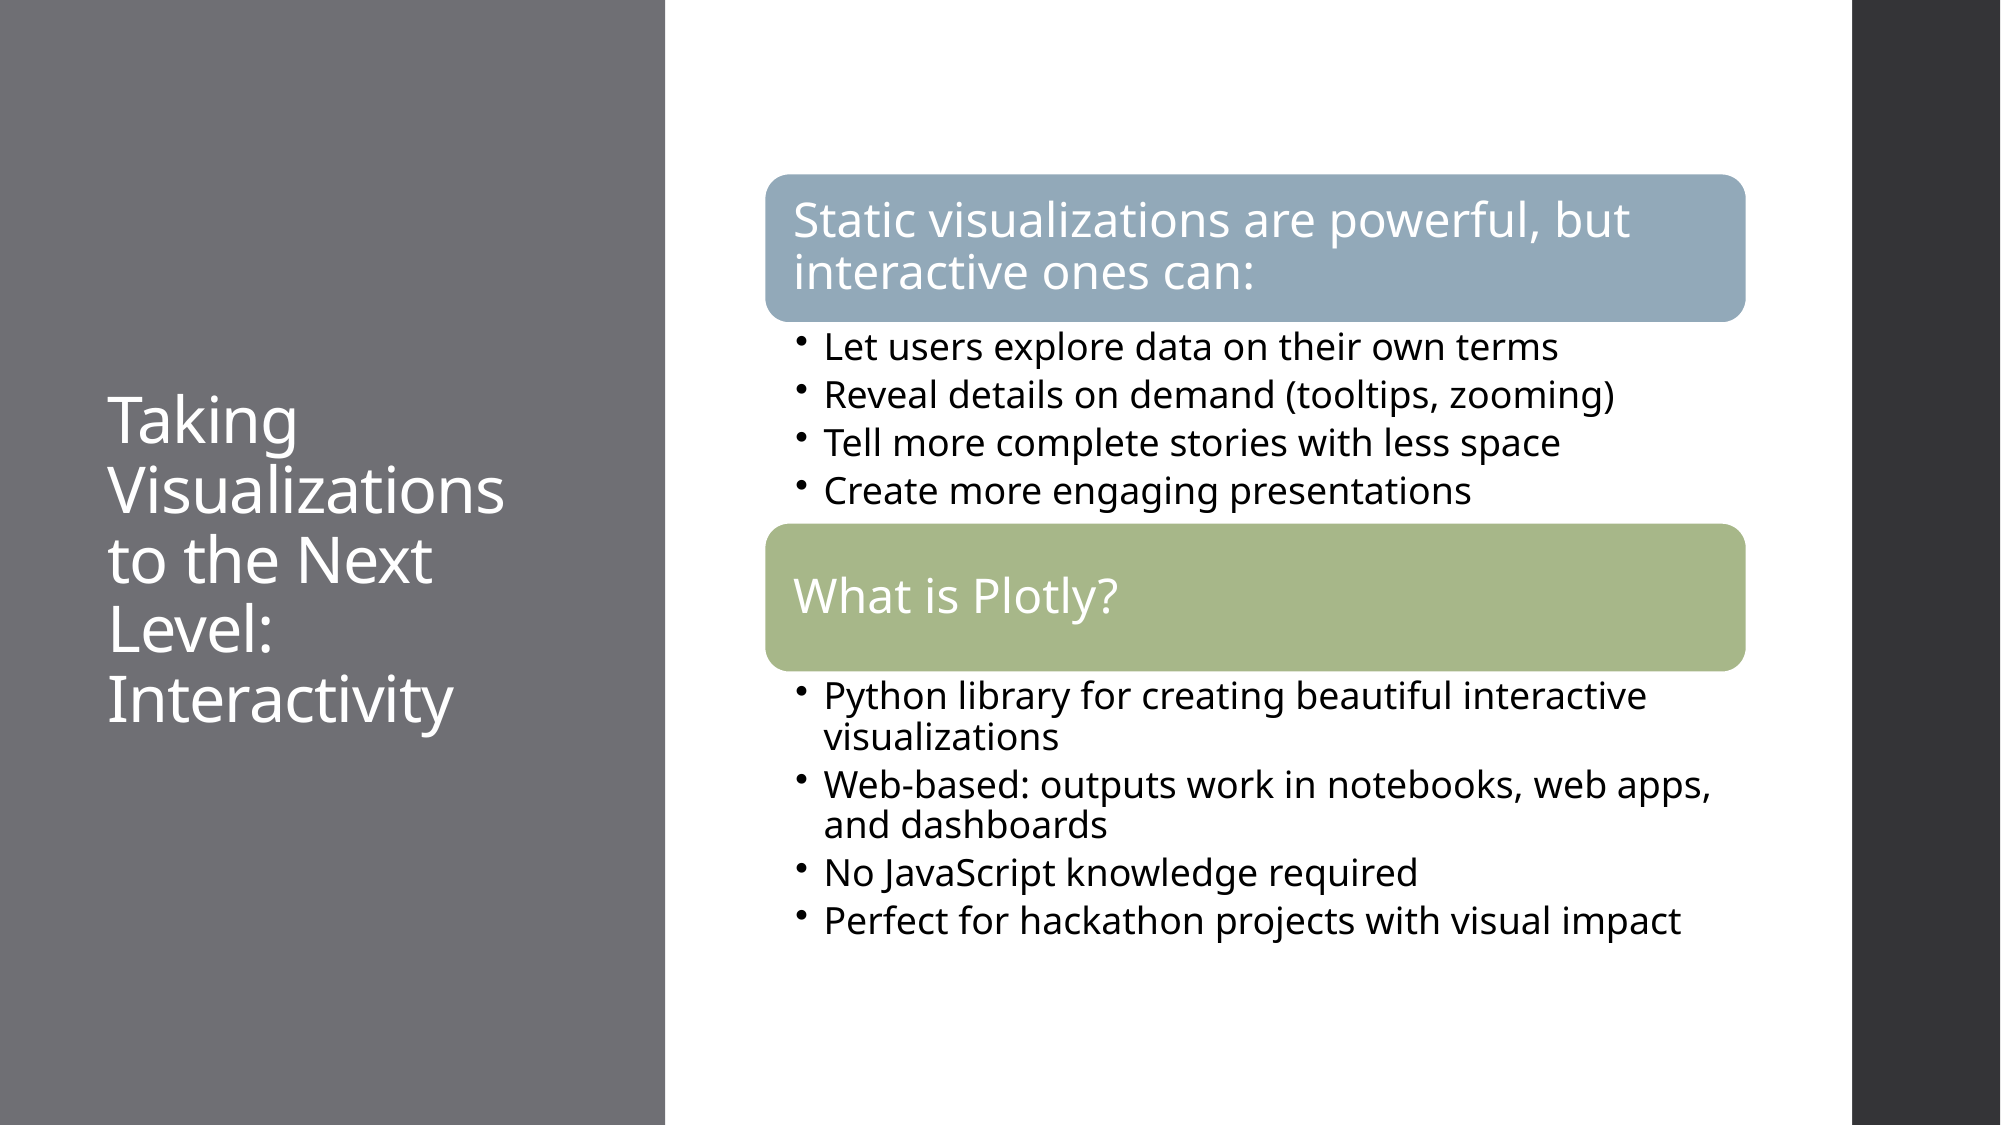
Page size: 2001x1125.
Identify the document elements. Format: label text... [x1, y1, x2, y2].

text_box [1851, 0, 2000, 1125]
text_box [0, 0, 666, 1125]
title Taking Visualizations to the Next Level: Interactivity [92, 137, 539, 988]
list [763, 131, 1748, 996]
